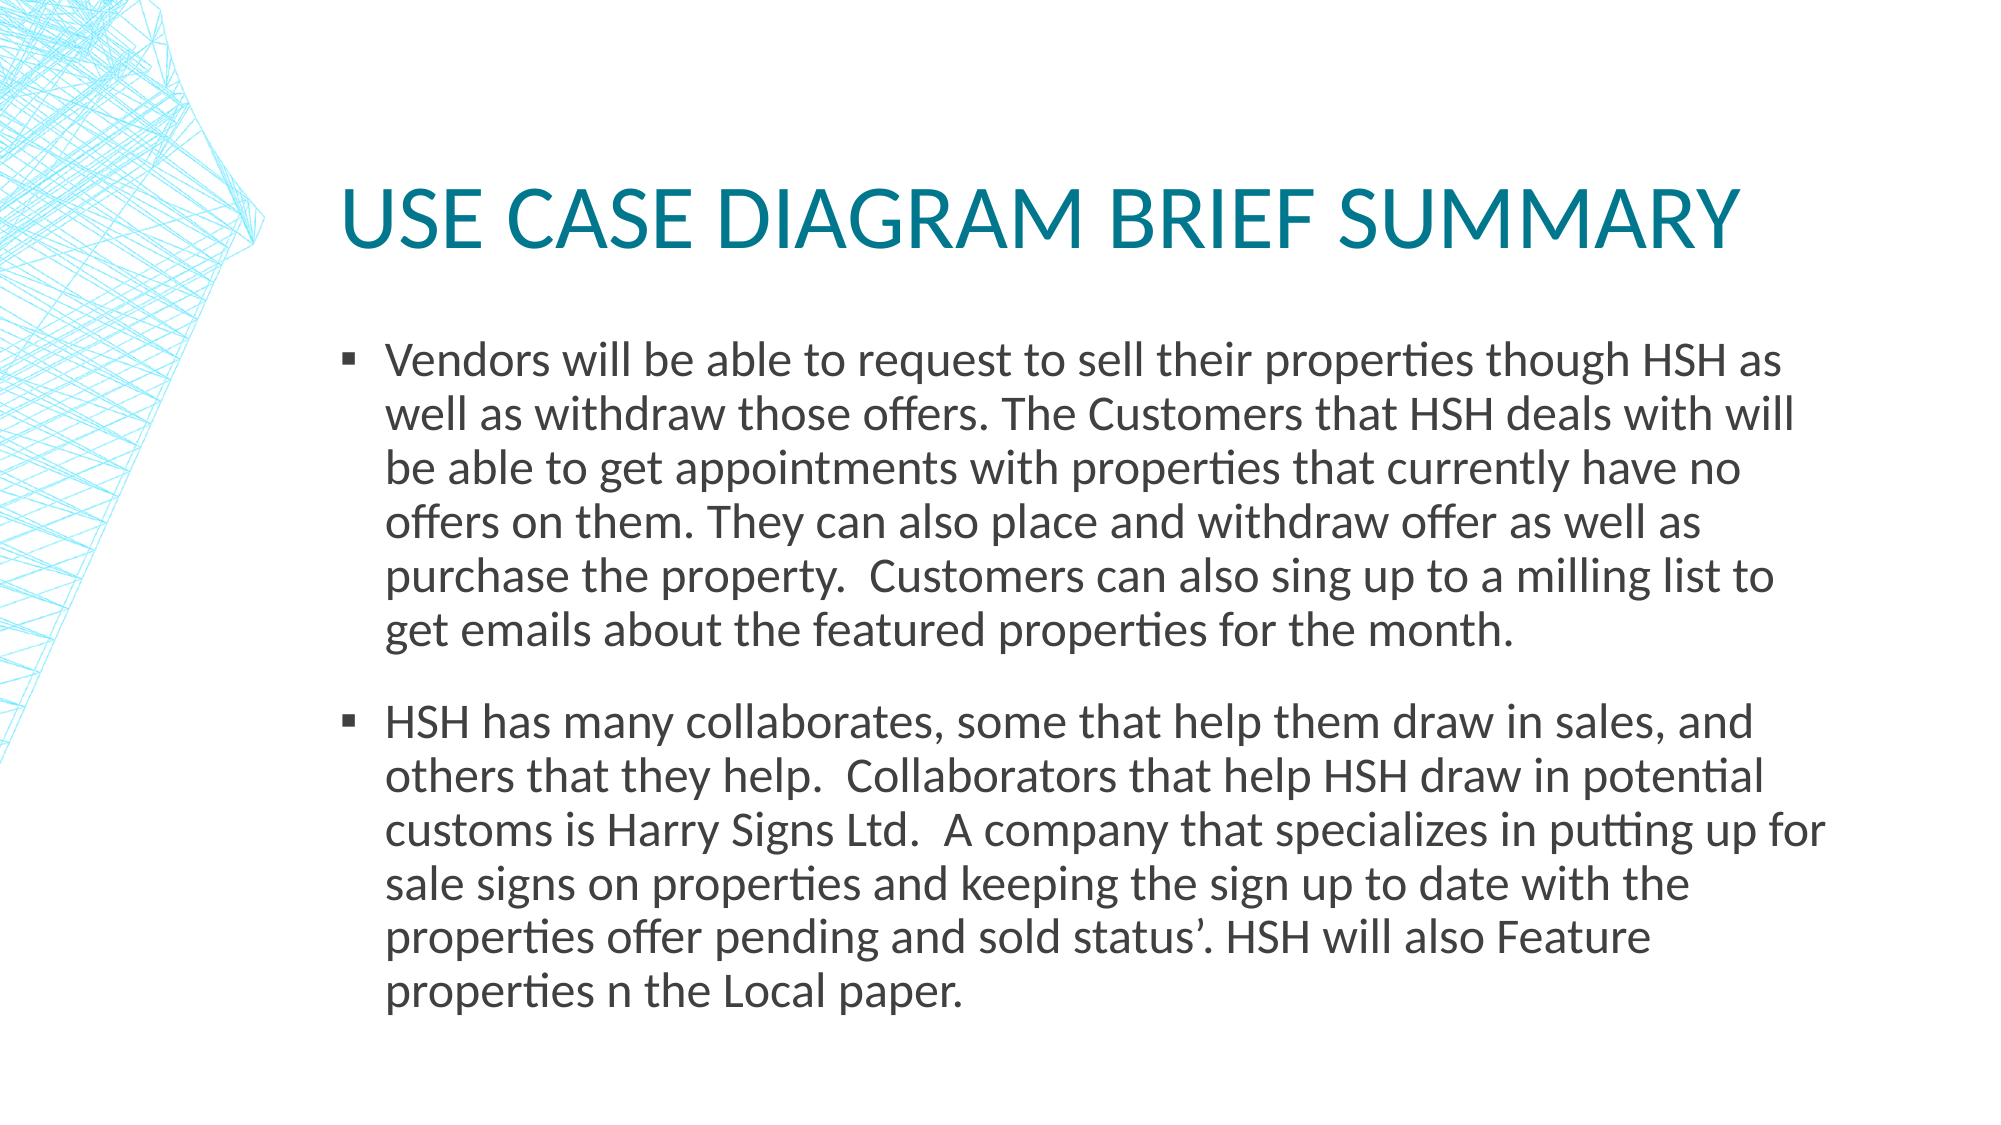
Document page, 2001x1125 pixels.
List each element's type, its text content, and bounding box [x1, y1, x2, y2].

picture [0, 0, 2001, 1125]
list Vendors will be able to request to sell their properties though HSH as well as withdraw those offers. The Customers that HSH deals with will be able to get appointments with properties that currently have no offers on them. They can also place and withdraw offer as well as purchase the property. Customers can also sing up to a milling list to get emails about the featured properties for the month. HSH has many collaborates, some that help them draw in sales, and others that they help. Collaborators that help HSH draw in potential customs is Harry Signs Ltd. A company that specializes in putting up for sale signs on properties and keeping the sign up to date with the properties offer pending and sold status’. HSH will also Feature properties n the Local paper. [324, 326, 1863, 1062]
title Use case Diagram brief summary [324, 62, 1863, 275]
